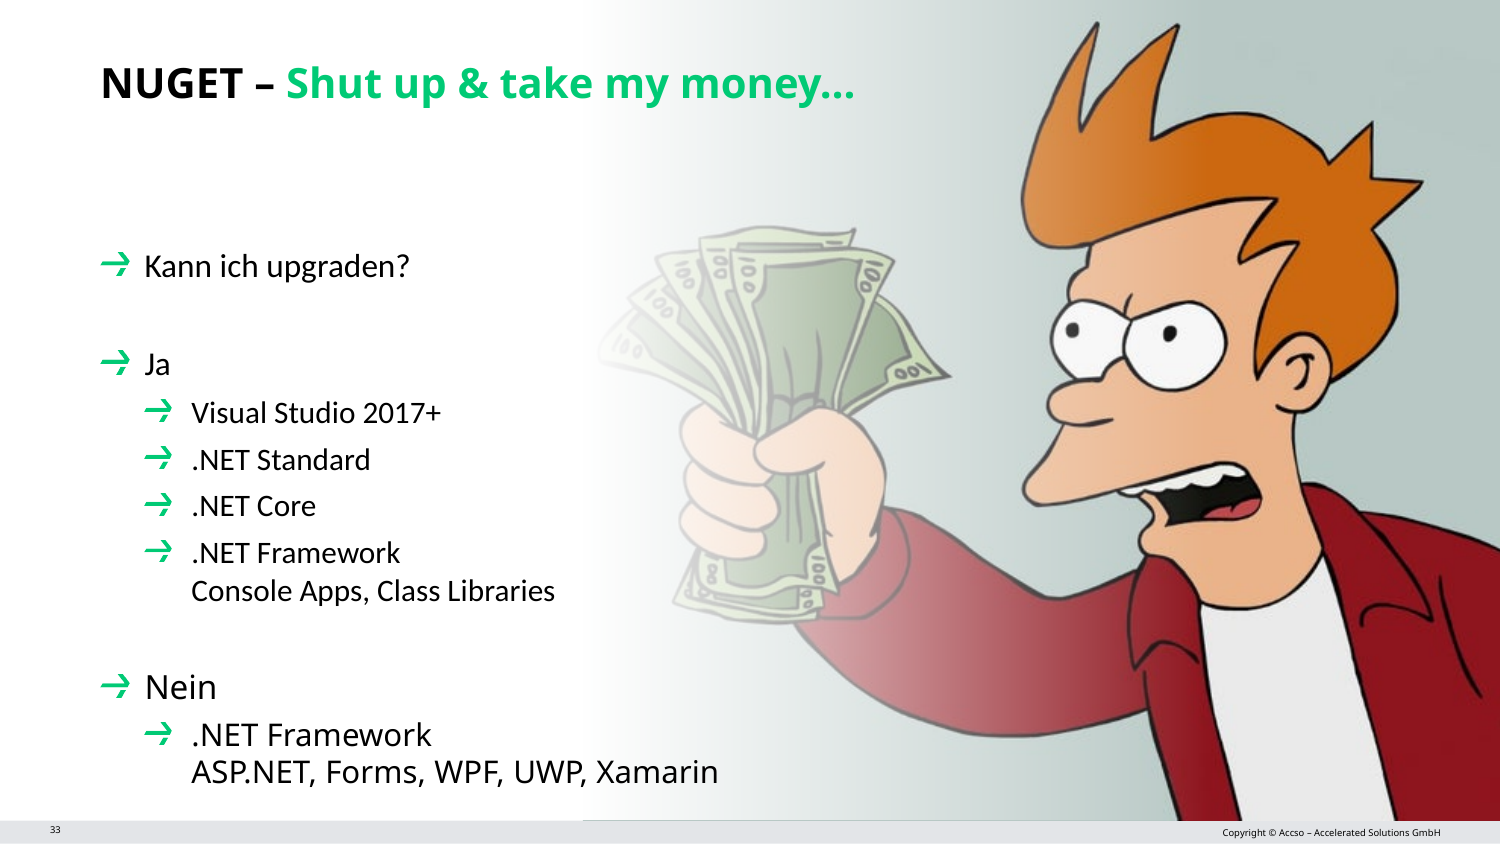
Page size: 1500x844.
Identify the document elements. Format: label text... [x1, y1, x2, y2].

picture [100, 674, 130, 698]
picture [100, 252, 130, 276]
picture [144, 540, 172, 562]
picture [582, 0, 1500, 821]
title NuGet – Shut up & take my money… [100, 38, 575, 127]
list Kann ich upgraden? Ja Visual Studio 2017+ .NET Standard .NET Core .NET Framework Console Apps, Class Libraries Nein .NET Framework ASP.NET, Forms, WPF, UWP, Xamarin [100, 243, 575, 788]
picture [144, 493, 172, 516]
picture [144, 399, 172, 422]
picture [144, 446, 172, 469]
picture [100, 350, 130, 375]
picture [144, 722, 172, 745]
